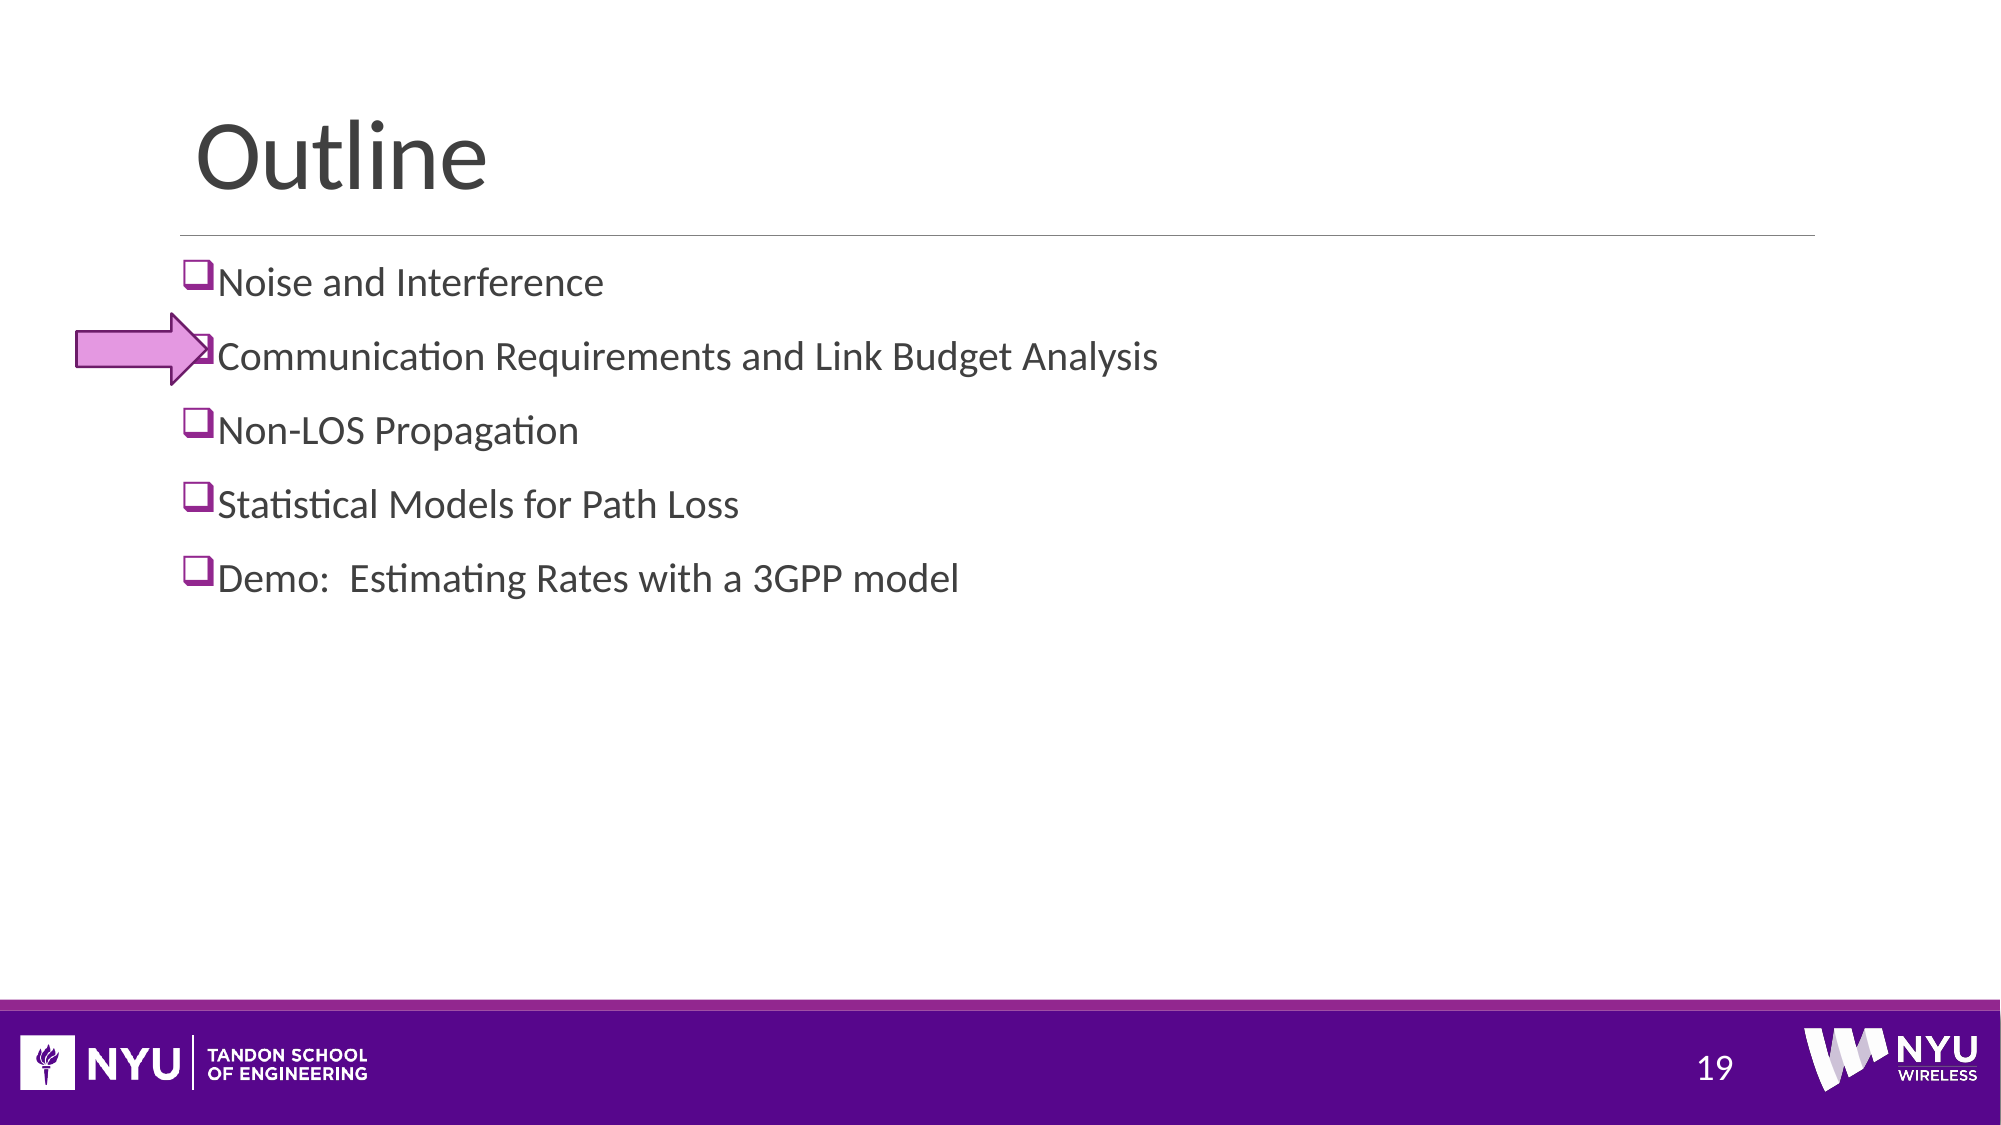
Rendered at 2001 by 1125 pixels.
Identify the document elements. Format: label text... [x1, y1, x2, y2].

text_box [75, 312, 208, 386]
title Outline [180, 47, 1830, 218]
slide_number 19 [1533, 1035, 1749, 1096]
list Noise and Interference Communication Requirements and Link Budget Analysis Non-LOS Propagation Statistical Models for Path Loss Demo: Estimating Rates with a 3GPP model [180, 252, 1830, 963]
